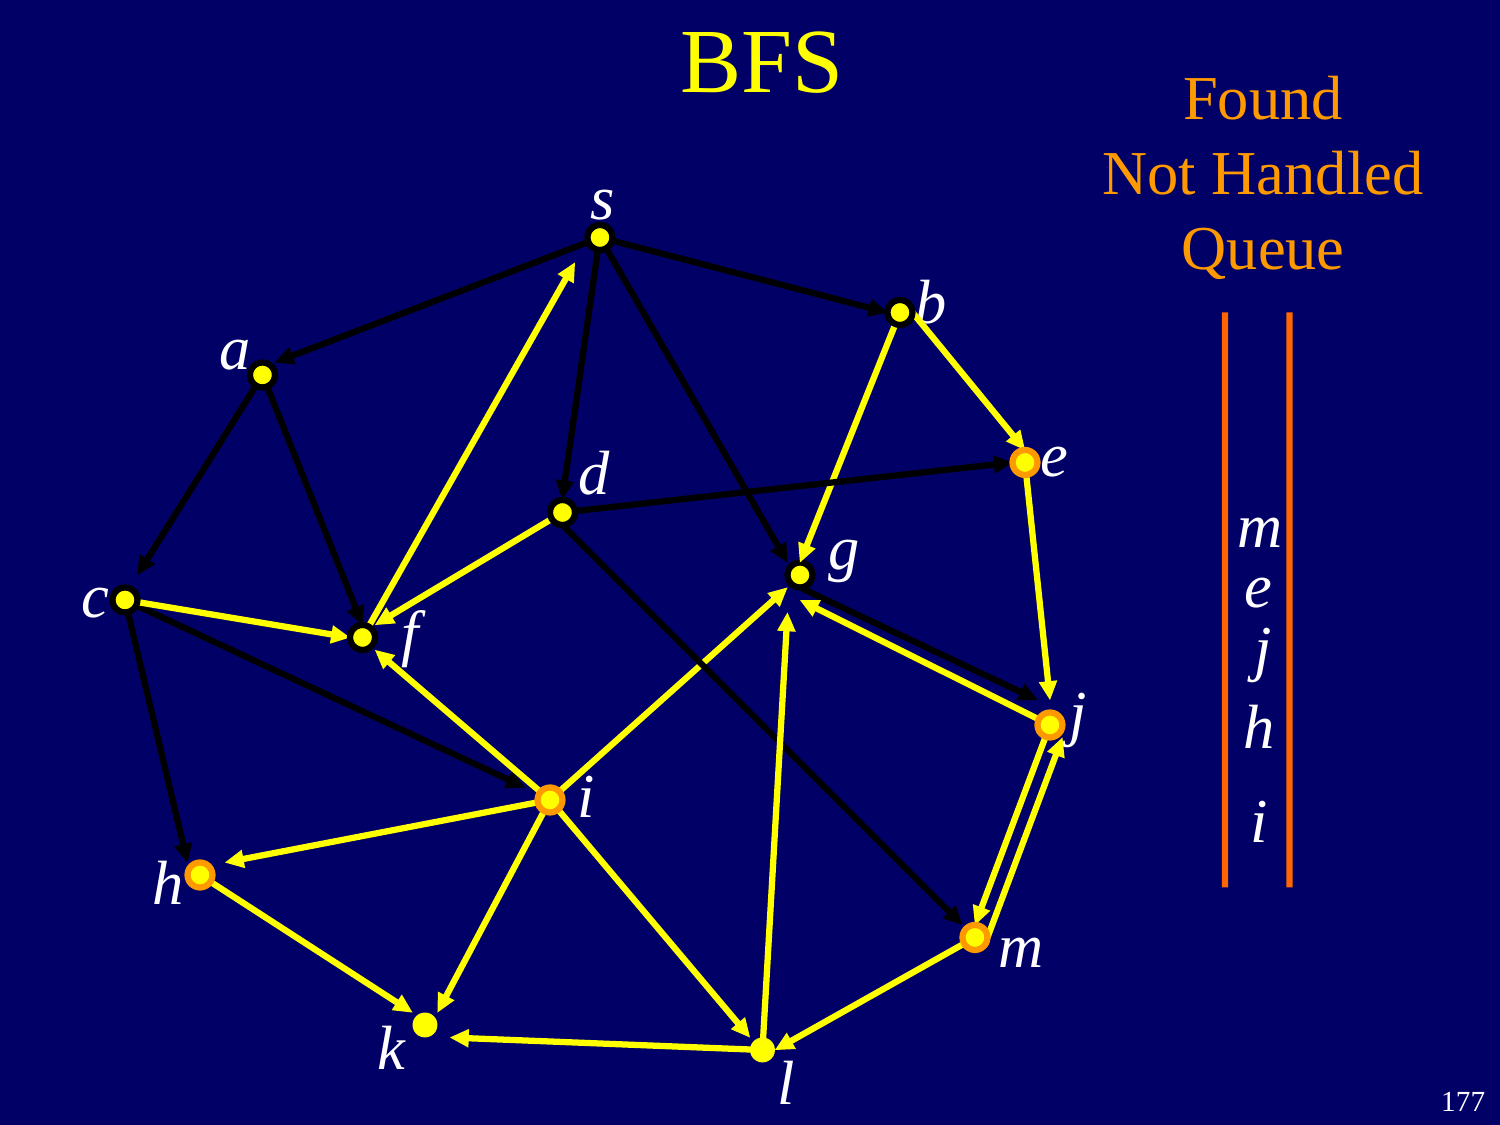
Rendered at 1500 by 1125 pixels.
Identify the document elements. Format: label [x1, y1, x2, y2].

text_box [1235, 772, 1283, 863]
title [125, 0, 1400, 150]
text_box [67, 149, 1102, 1125]
text_box [1223, 312, 1299, 888]
text_box [1087, 50, 1439, 290]
